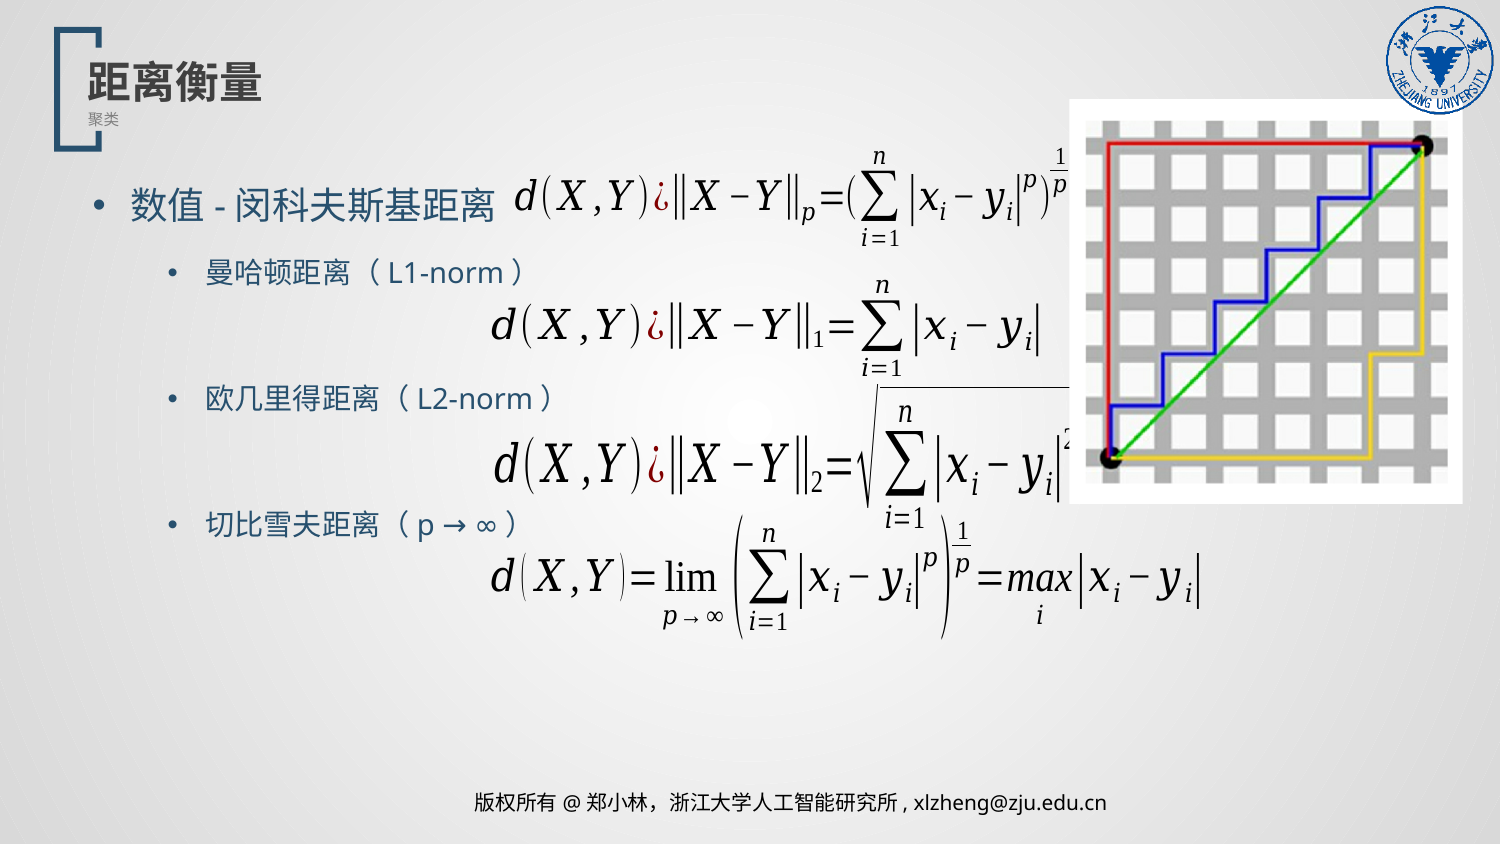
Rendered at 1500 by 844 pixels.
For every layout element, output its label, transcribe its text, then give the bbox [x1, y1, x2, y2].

text_box 版权所有@郑小林，浙江大学人工智能研究所, xlzheng@zju.edu.cn [459, 782, 1234, 828]
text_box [54, 26, 647, 152]
picture [1069, 0, 1500, 504]
